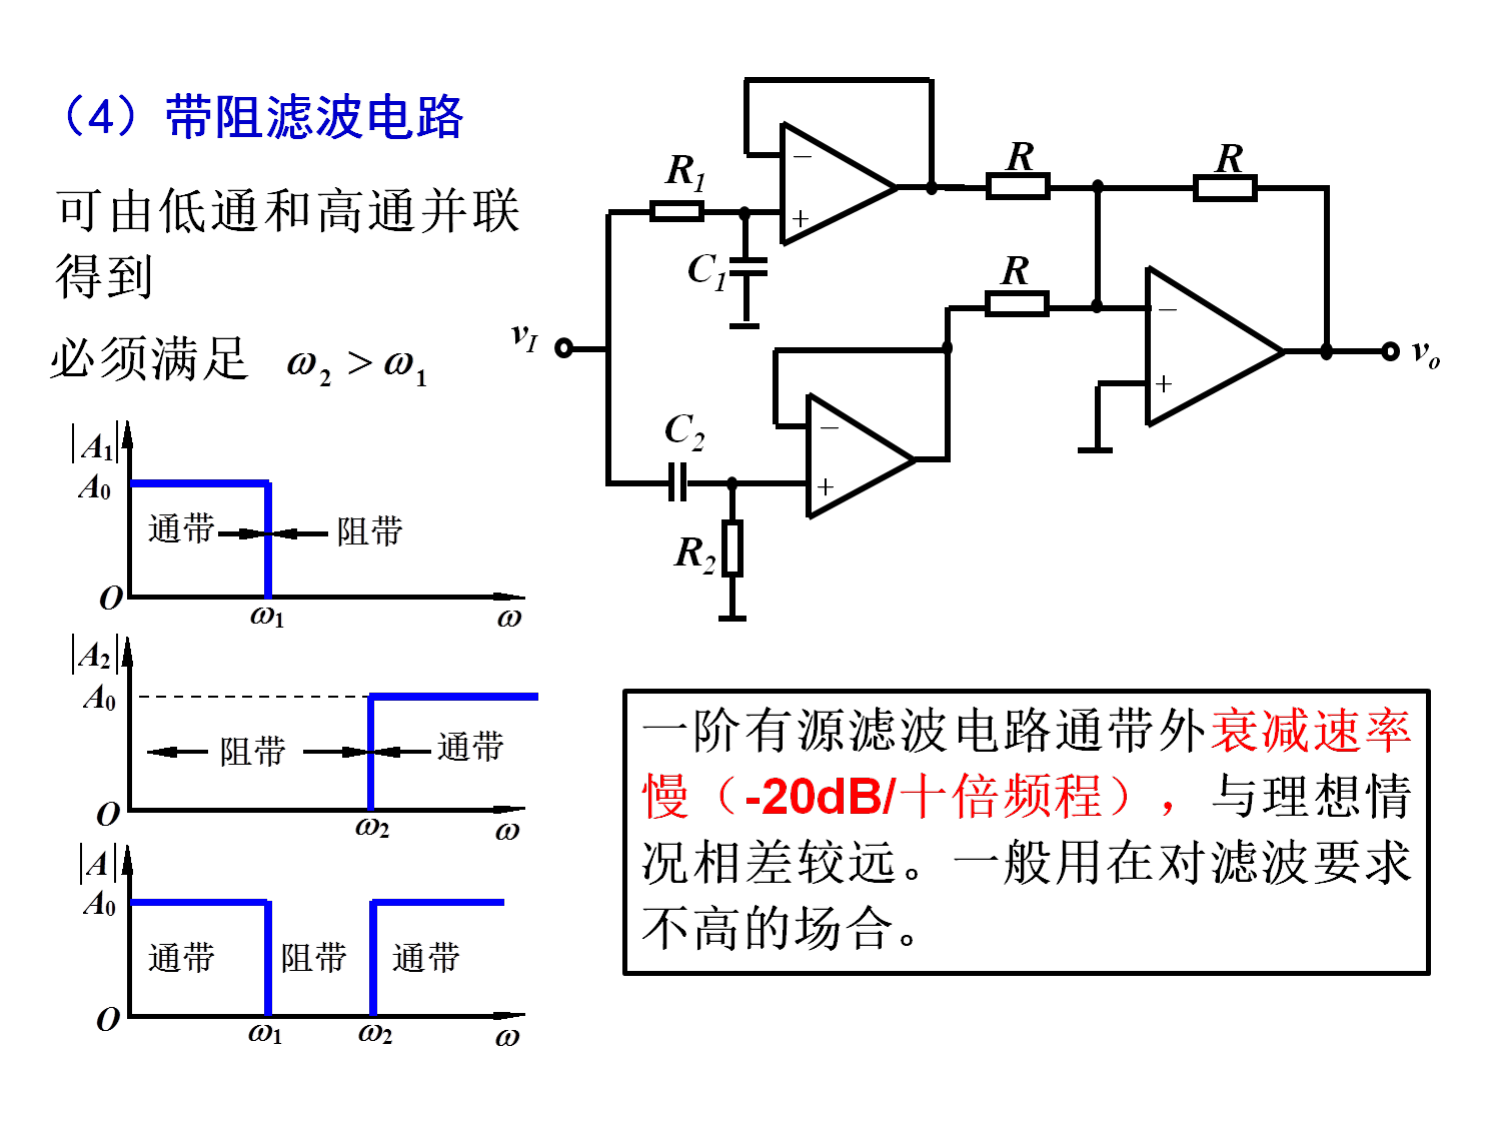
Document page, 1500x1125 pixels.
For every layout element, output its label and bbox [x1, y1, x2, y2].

picture [5, 66, 1494, 1060]
